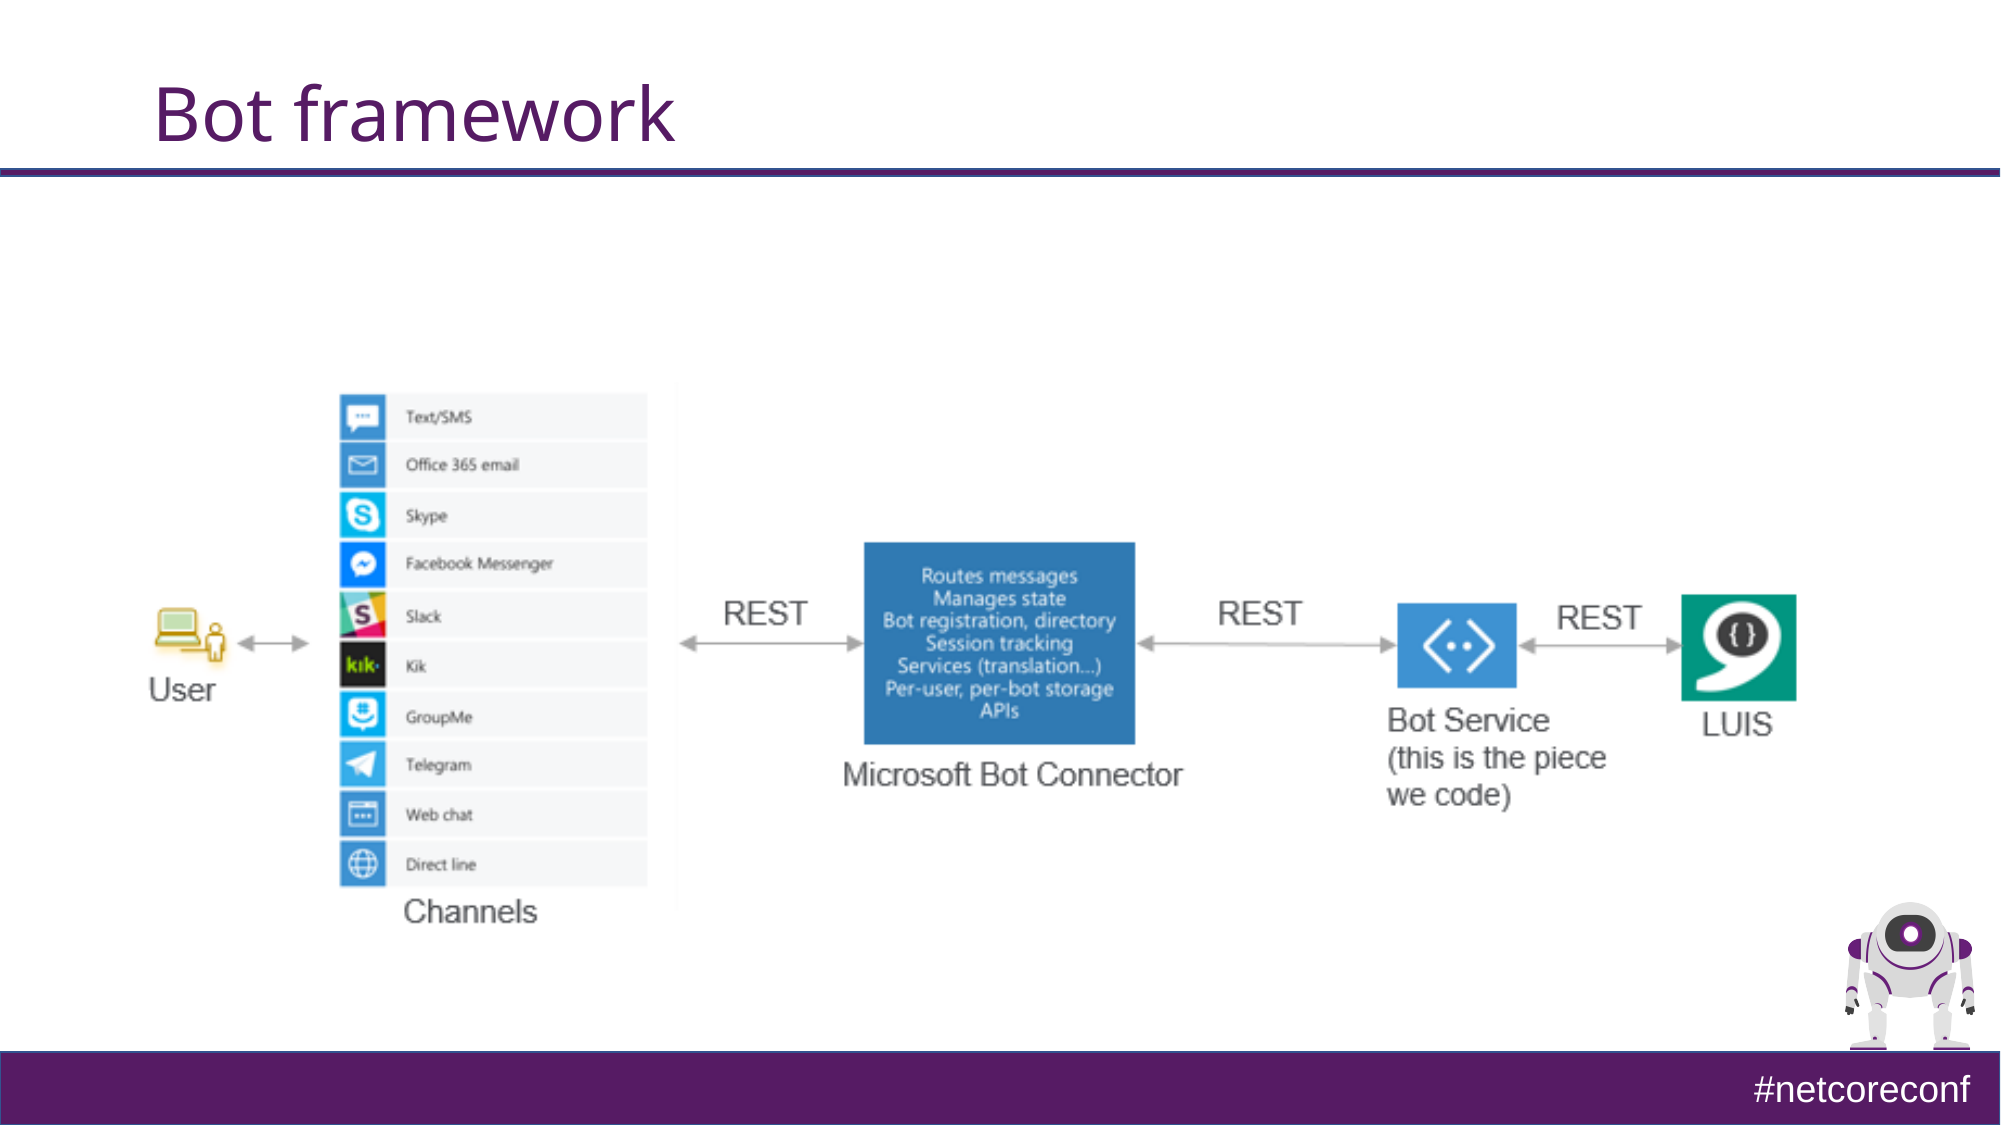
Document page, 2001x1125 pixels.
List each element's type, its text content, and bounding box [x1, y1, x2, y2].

picture [1845, 902, 1975, 1050]
title Bot framework [137, 20, 1863, 213]
picture [145, 382, 1810, 943]
